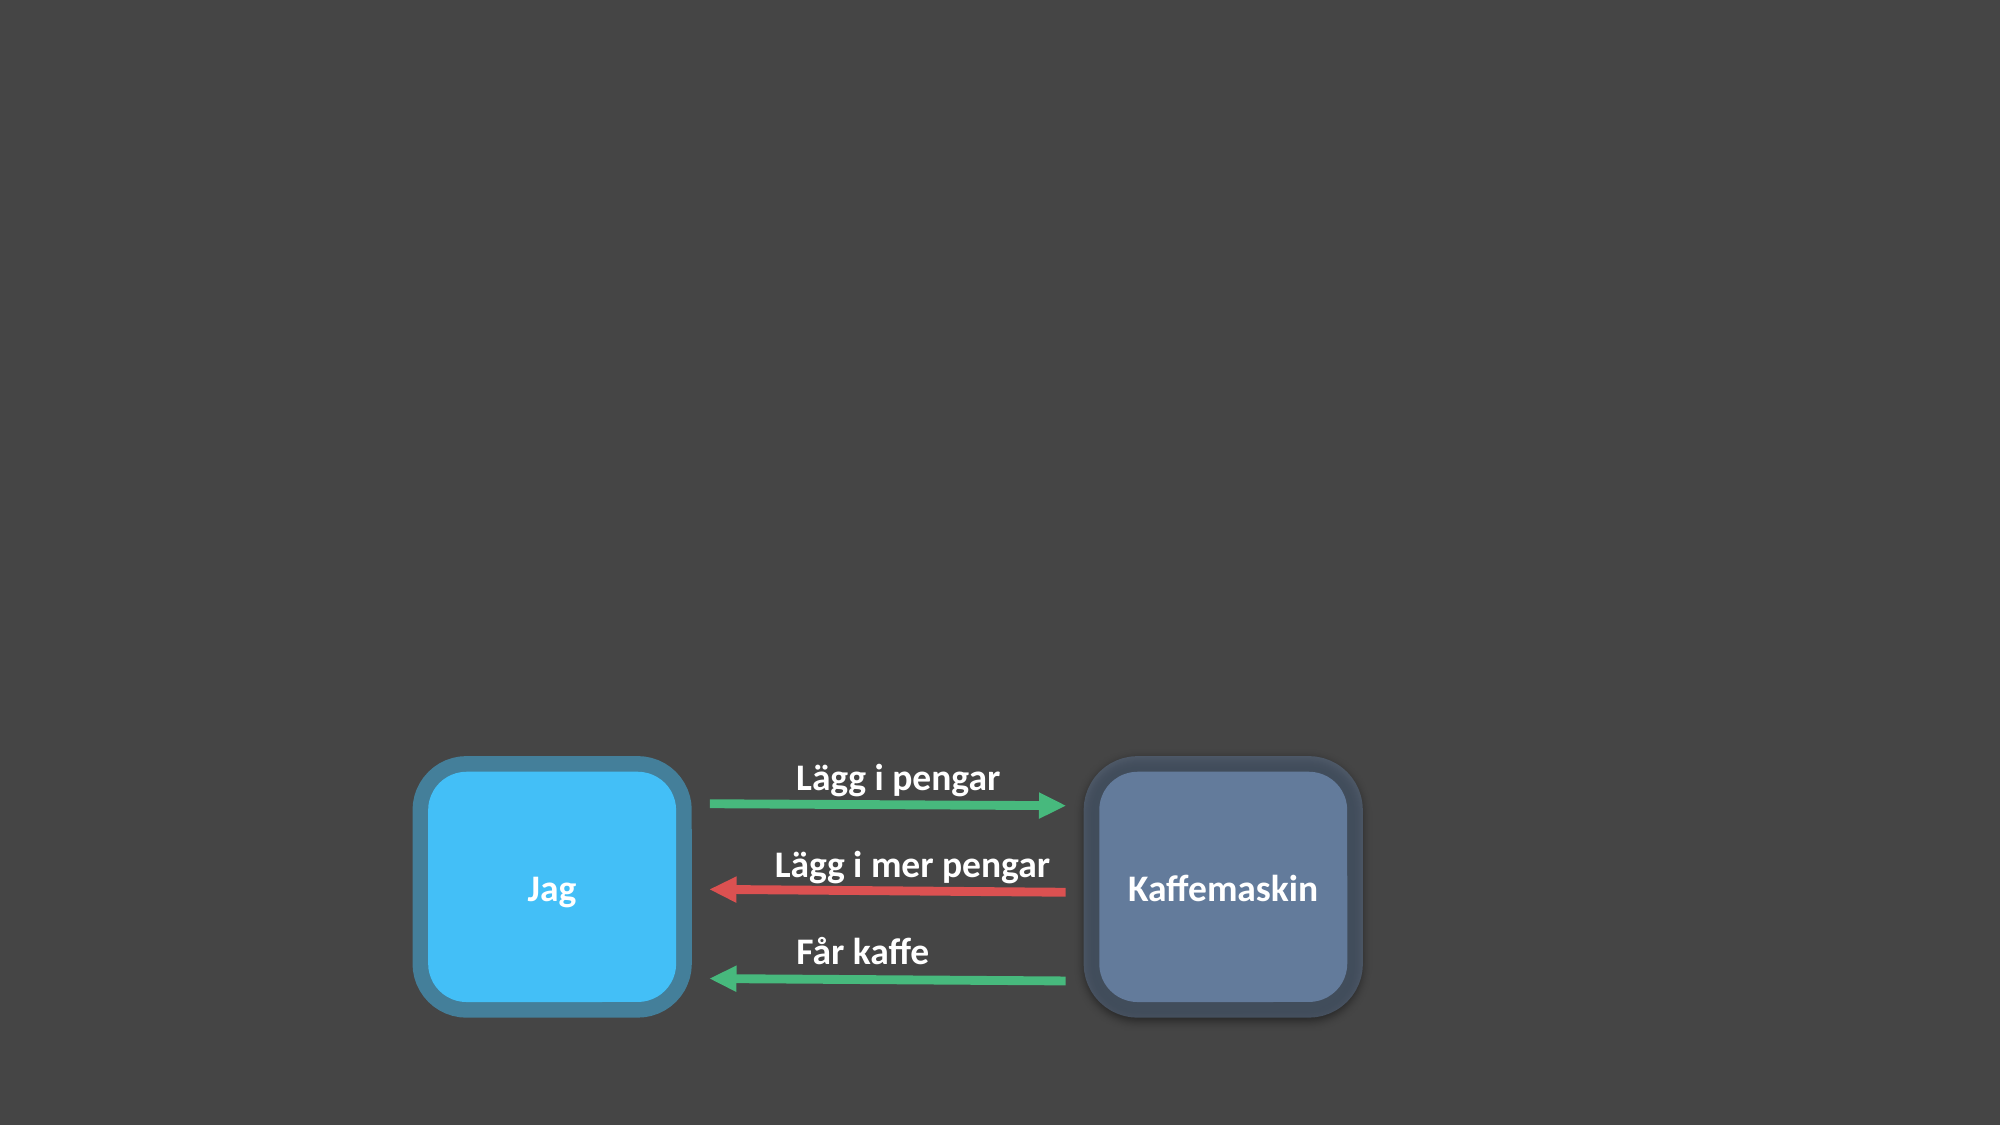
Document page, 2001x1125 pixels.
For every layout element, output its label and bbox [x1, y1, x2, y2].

text_box [428, 745, 1348, 1003]
